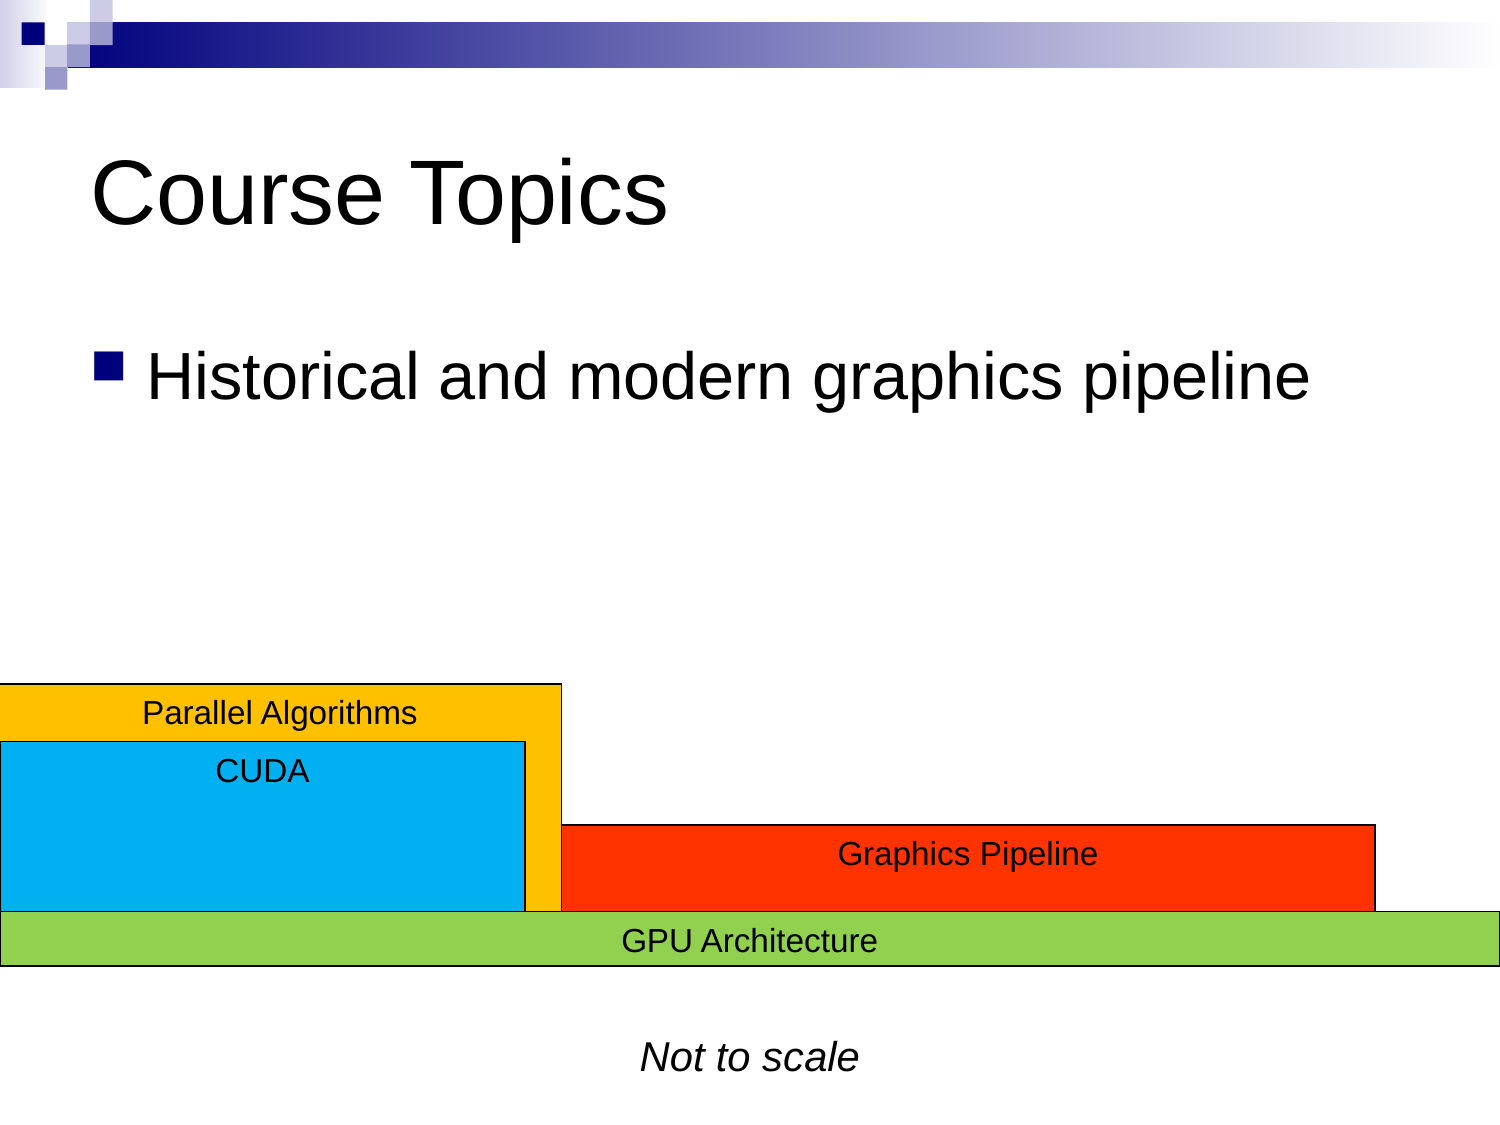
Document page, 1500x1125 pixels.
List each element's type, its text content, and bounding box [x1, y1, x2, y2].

list Historical and modern graphics pipeline [75, 324, 1425, 413]
text_box Graphics Pipeline [561, 824, 1375, 911]
text_box CUDA [0, 741, 525, 911]
text_box Not to scale [0, 1021, 1500, 1087]
text_box Parallel Algorithms [0, 683, 562, 911]
text_box GPU Architecture [0, 911, 1500, 967]
title Course Topics [75, 75, 1425, 300]
